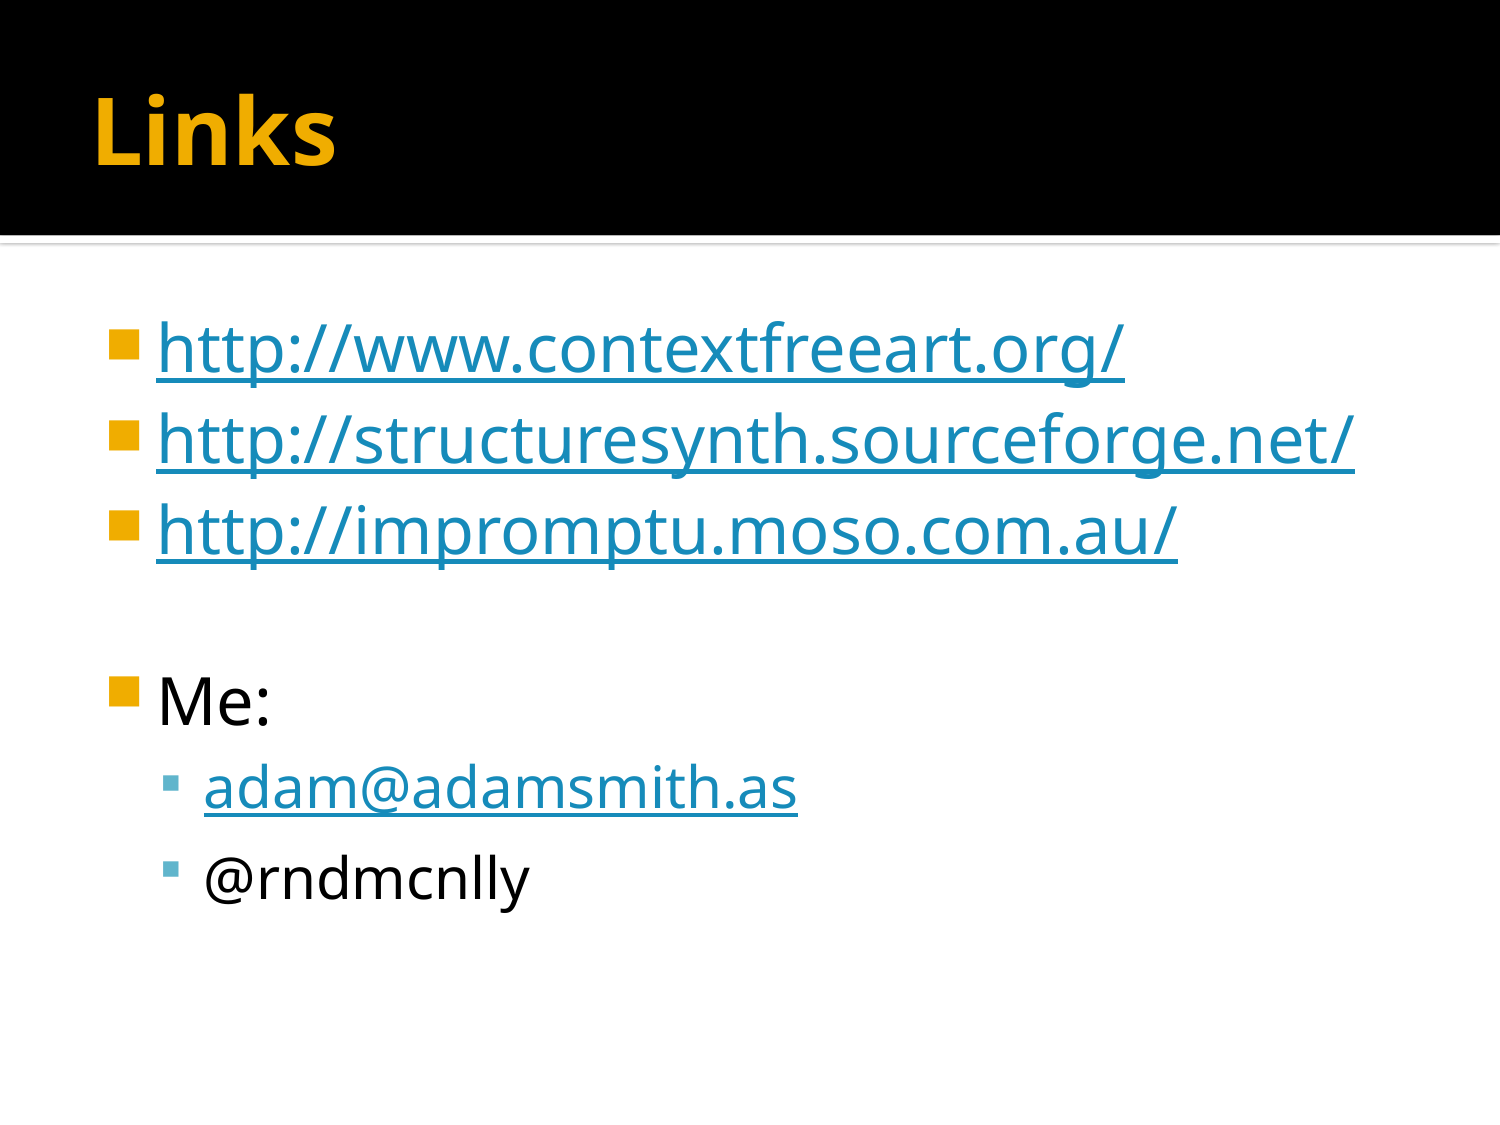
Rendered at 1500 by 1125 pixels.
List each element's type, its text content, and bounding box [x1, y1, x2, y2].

list http://www.contextfreeart.org/ http://structuresynth.sourceforge.net/ http://impromptu.moso.com.au/ Me: adam@adamsmith.as @rndmcnlly [75, 291, 1425, 1050]
title Links [75, 25, 1425, 231]
